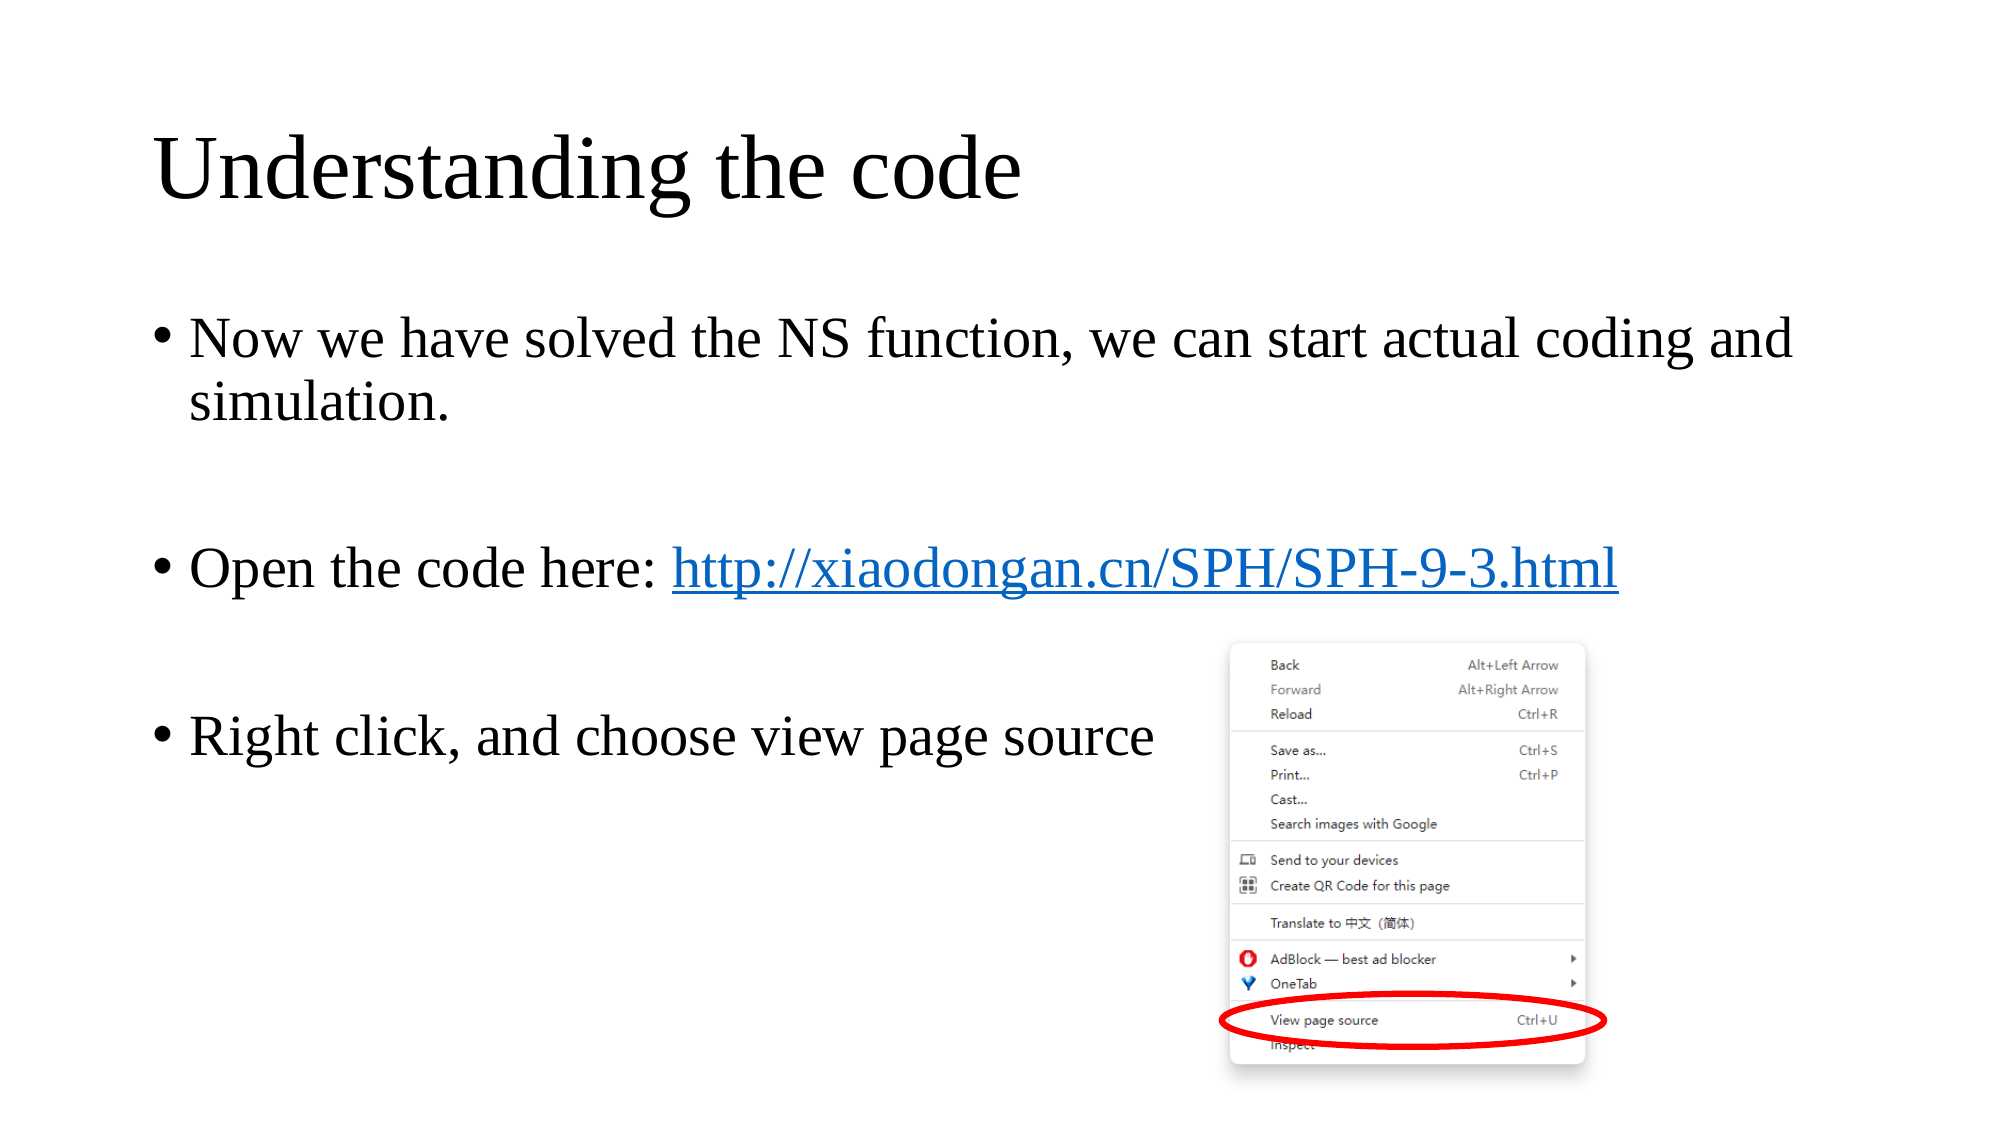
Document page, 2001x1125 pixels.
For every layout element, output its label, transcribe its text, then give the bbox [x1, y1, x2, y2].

title Understanding the code [137, 59, 1863, 278]
list Now we have solved the NS function, we can start actual coding and simulation. Open the code here: http://xiaodongan.cn/SPH/SPH-9-3.html Right click, and choose view page source [137, 299, 1863, 1014]
picture [1214, 625, 1614, 1093]
